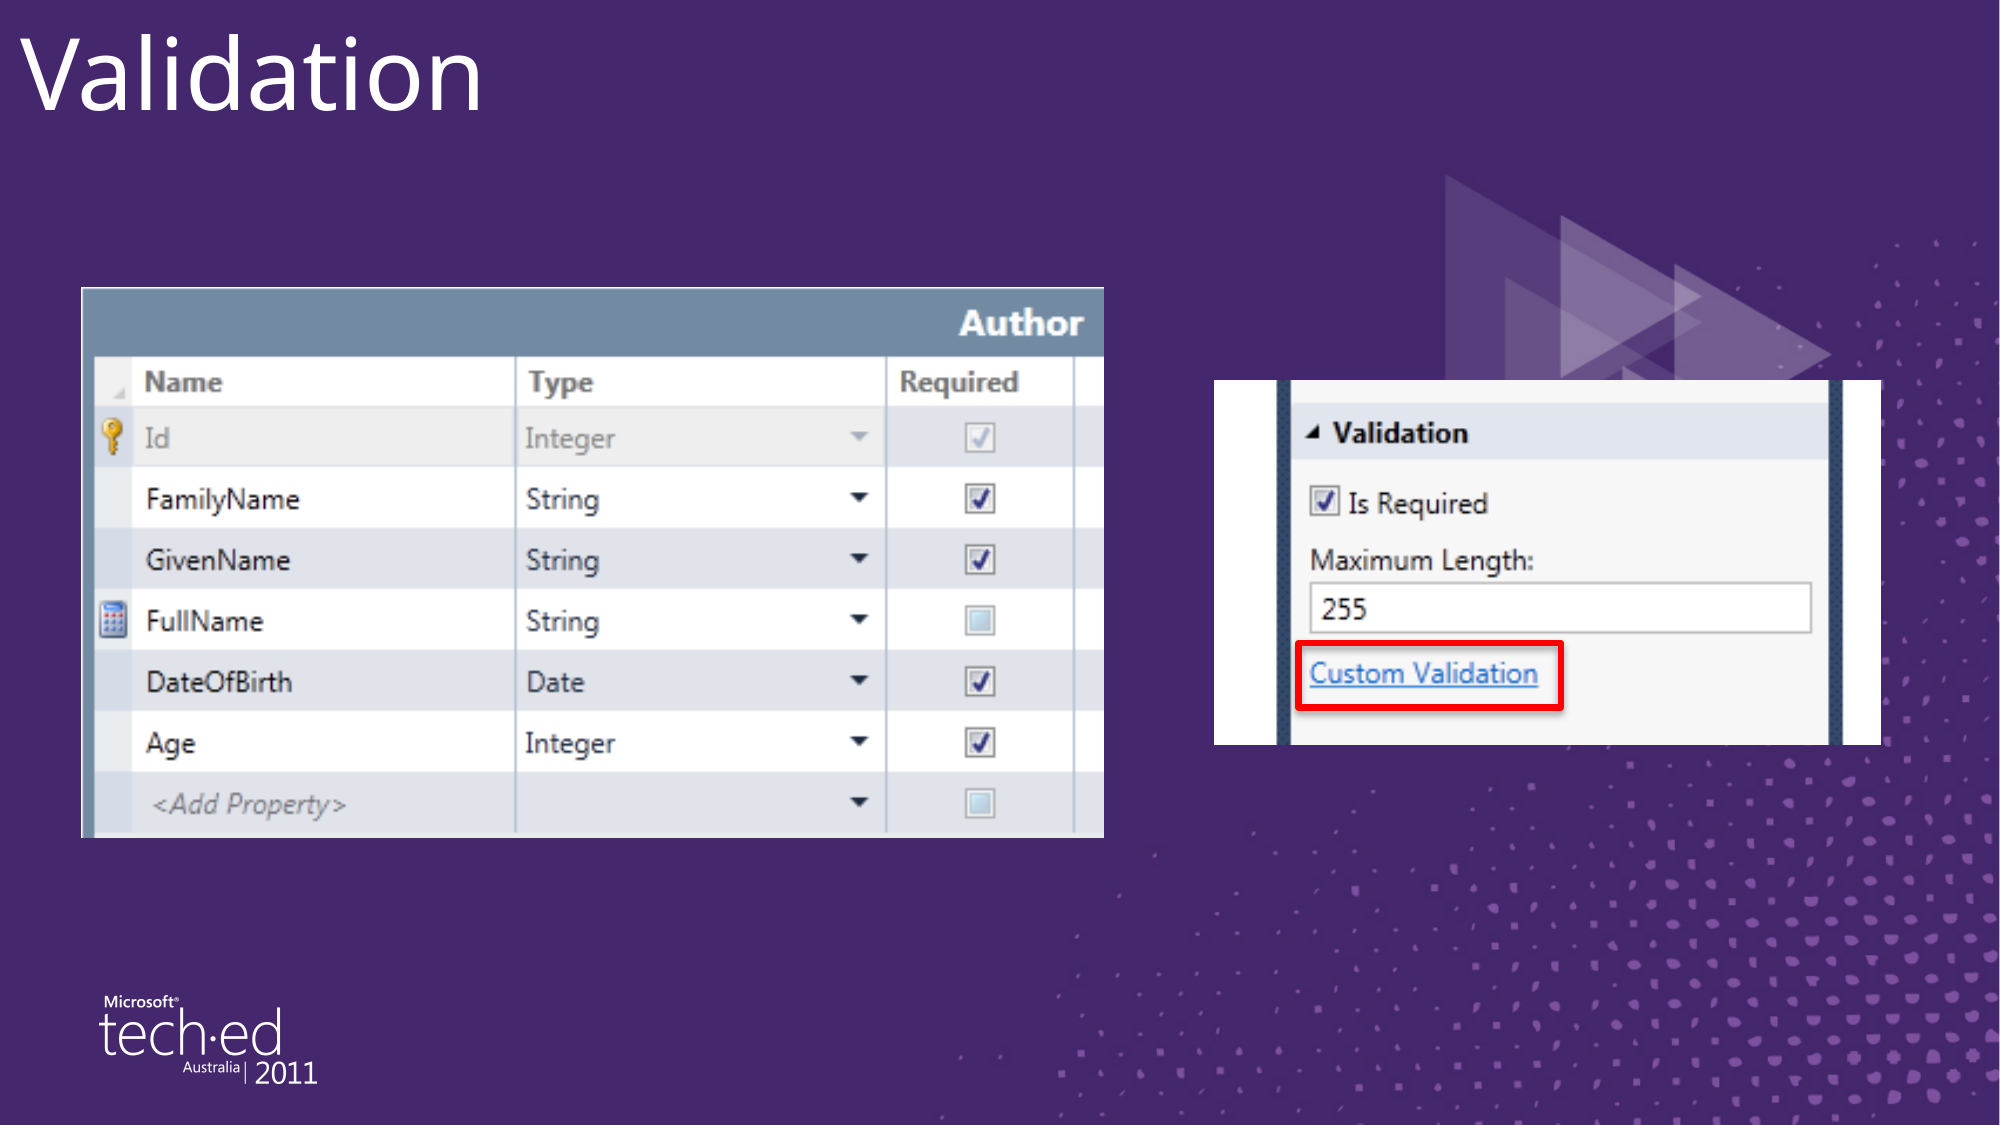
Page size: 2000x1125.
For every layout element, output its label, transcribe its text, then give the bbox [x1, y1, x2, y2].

title Validation [0, 0, 2000, 208]
picture [0, 208, 2000, 1125]
